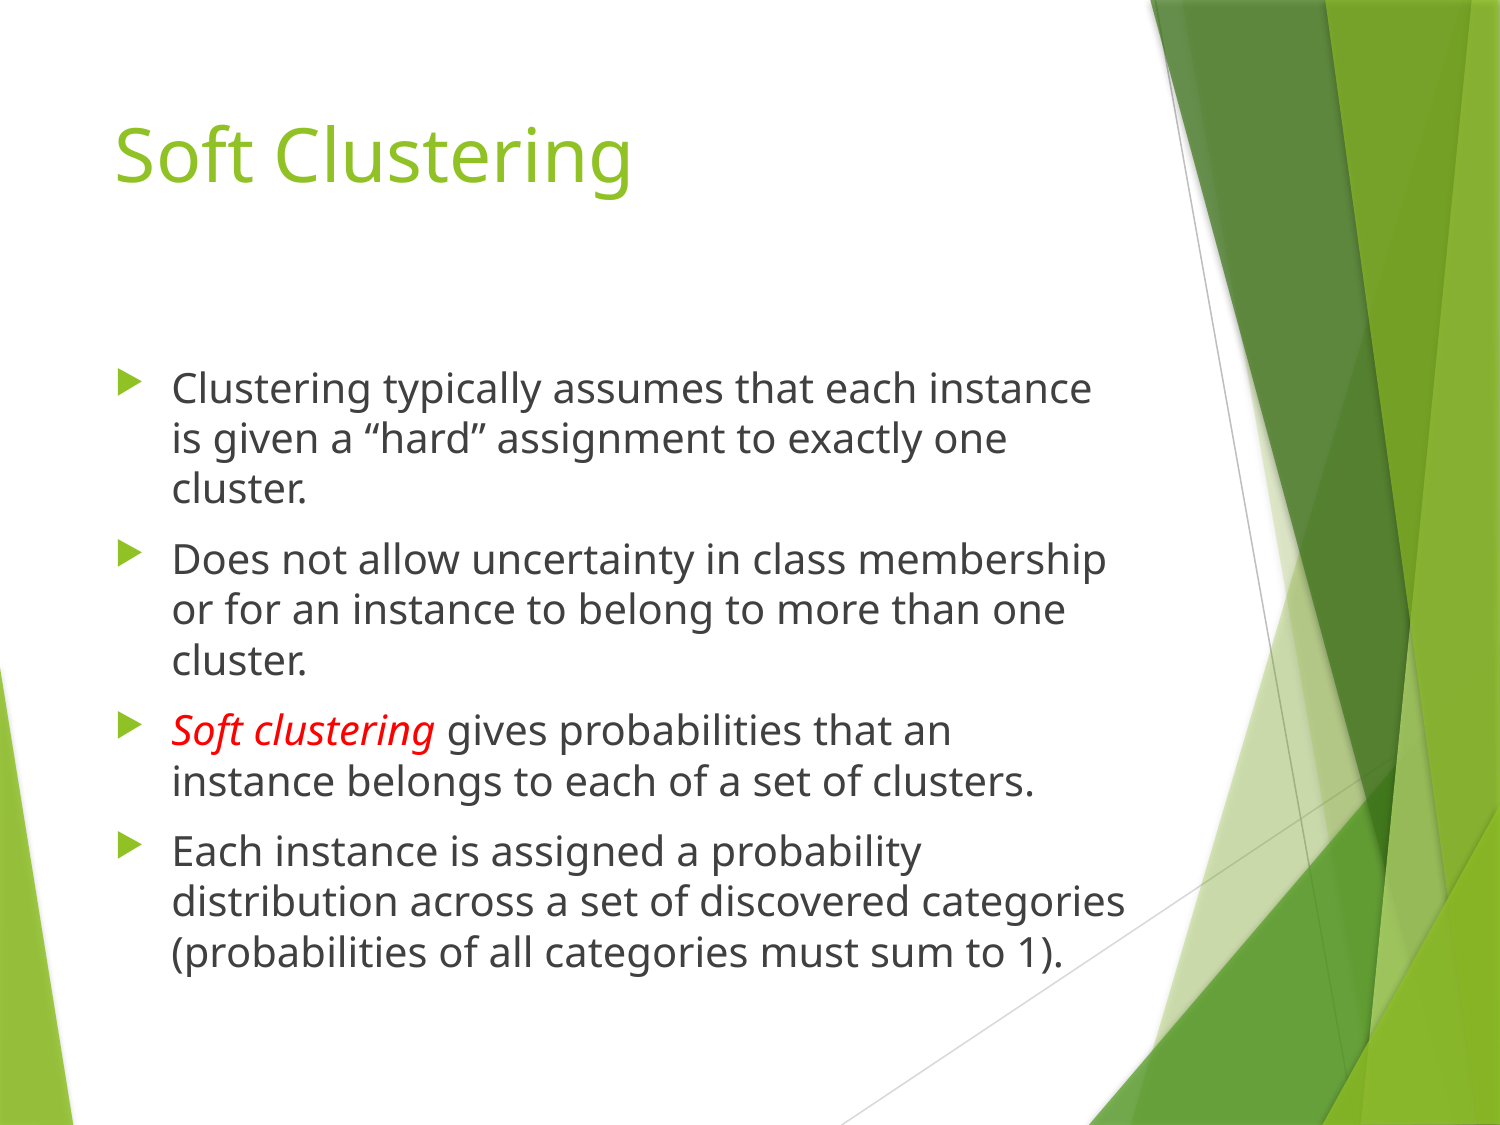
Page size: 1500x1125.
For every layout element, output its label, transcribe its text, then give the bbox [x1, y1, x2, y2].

list Clustering typically assumes that each instance is given a “hard” assignment to exactly one cluster. Does not allow uncertainty in class membership or for an instance to belong to more than one cluster. Soft clustering gives probabilities that an instance belongs to each of a set of clusters. Each instance is assigned a probability distribution across a set of discovered categories (probabilities of all categories must sum to 1). [99, 354, 1142, 992]
title Soft Clustering [99, 99, 1142, 317]
